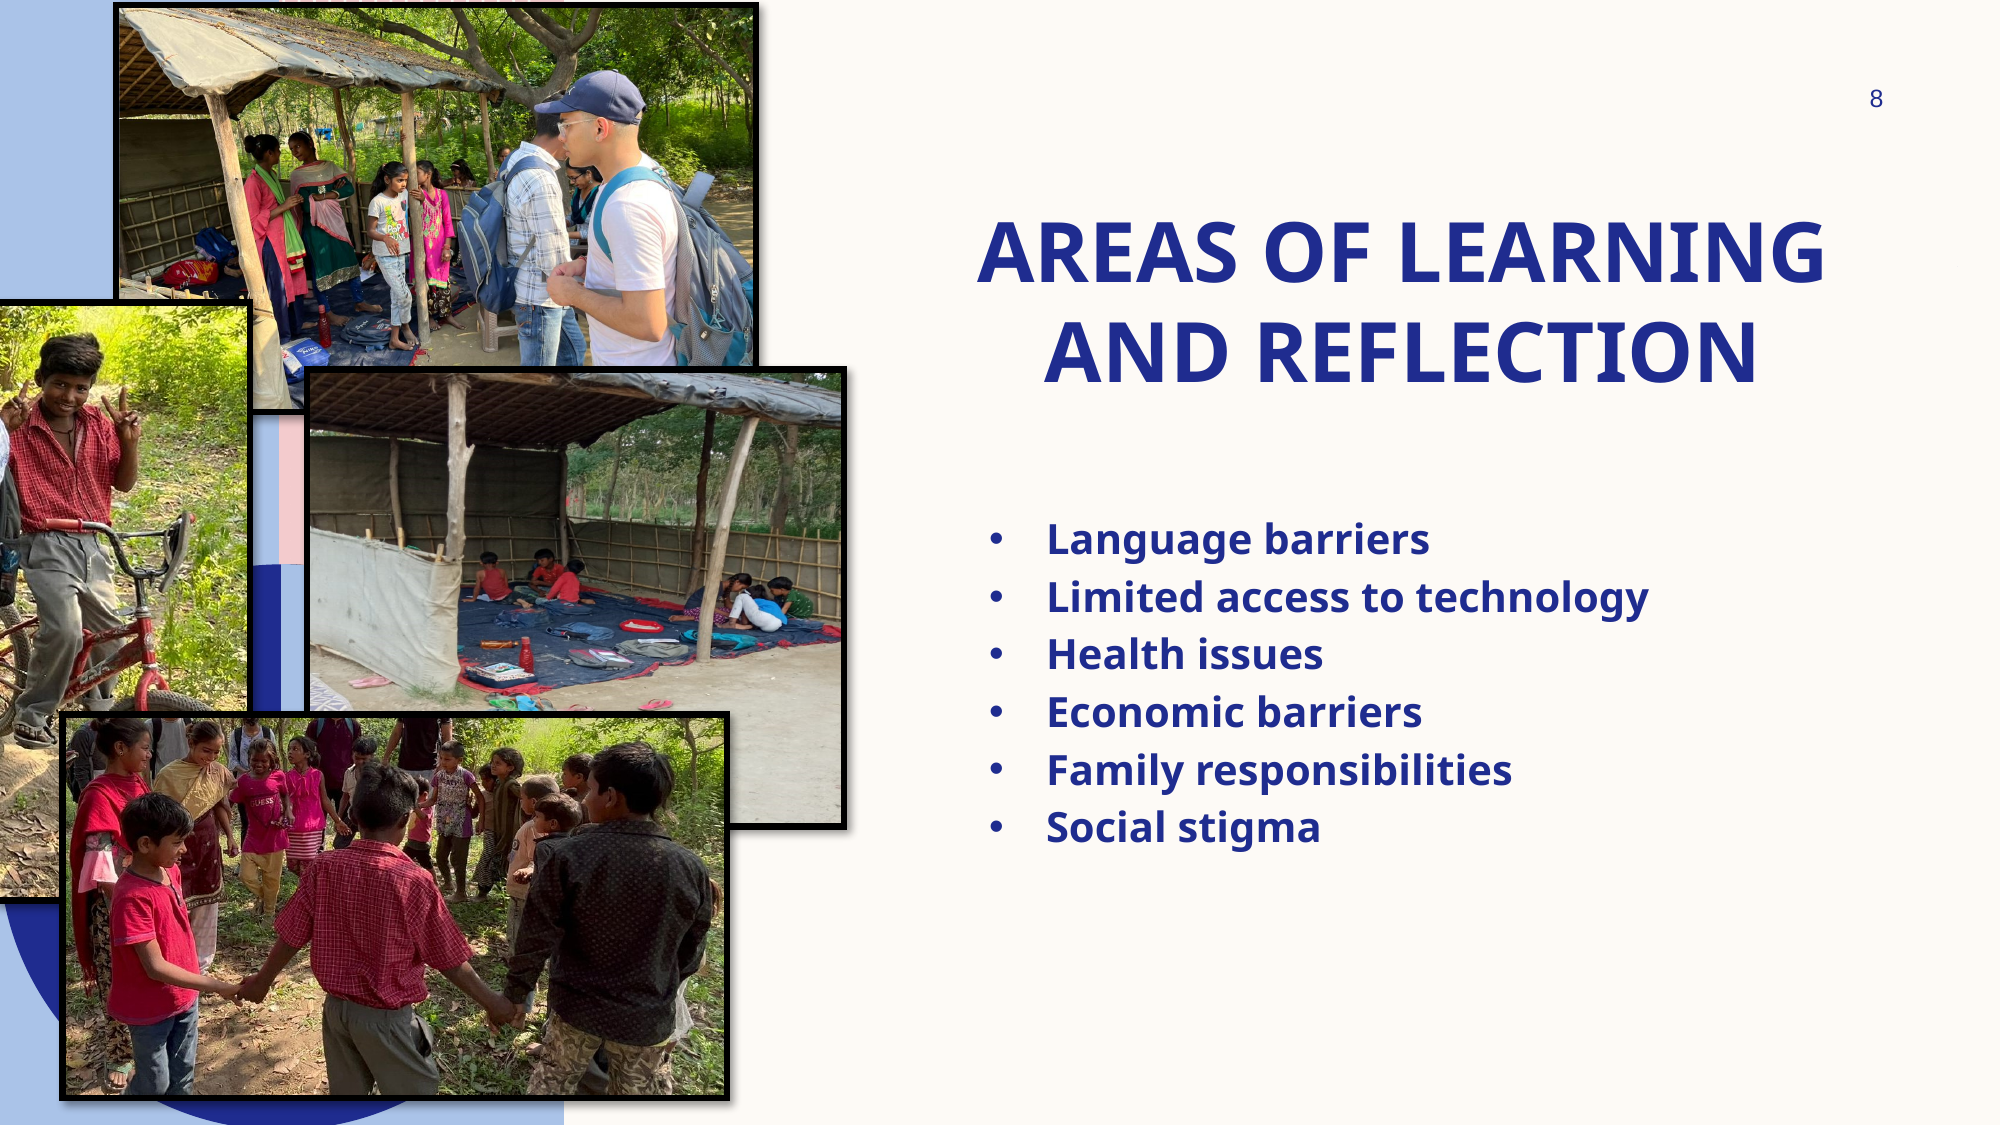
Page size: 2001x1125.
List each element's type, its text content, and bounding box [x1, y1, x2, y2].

list . [1957, 261, 1965, 270]
title AREAS OF Learning and Reflection [872, 191, 1935, 420]
slide_number 8 [1795, 75, 1958, 120]
picture [0, 8, 841, 1096]
list Language barriers Limited access to technology Health issues Economic barriers Family responsibilities Social stigma [981, 505, 1881, 975]
